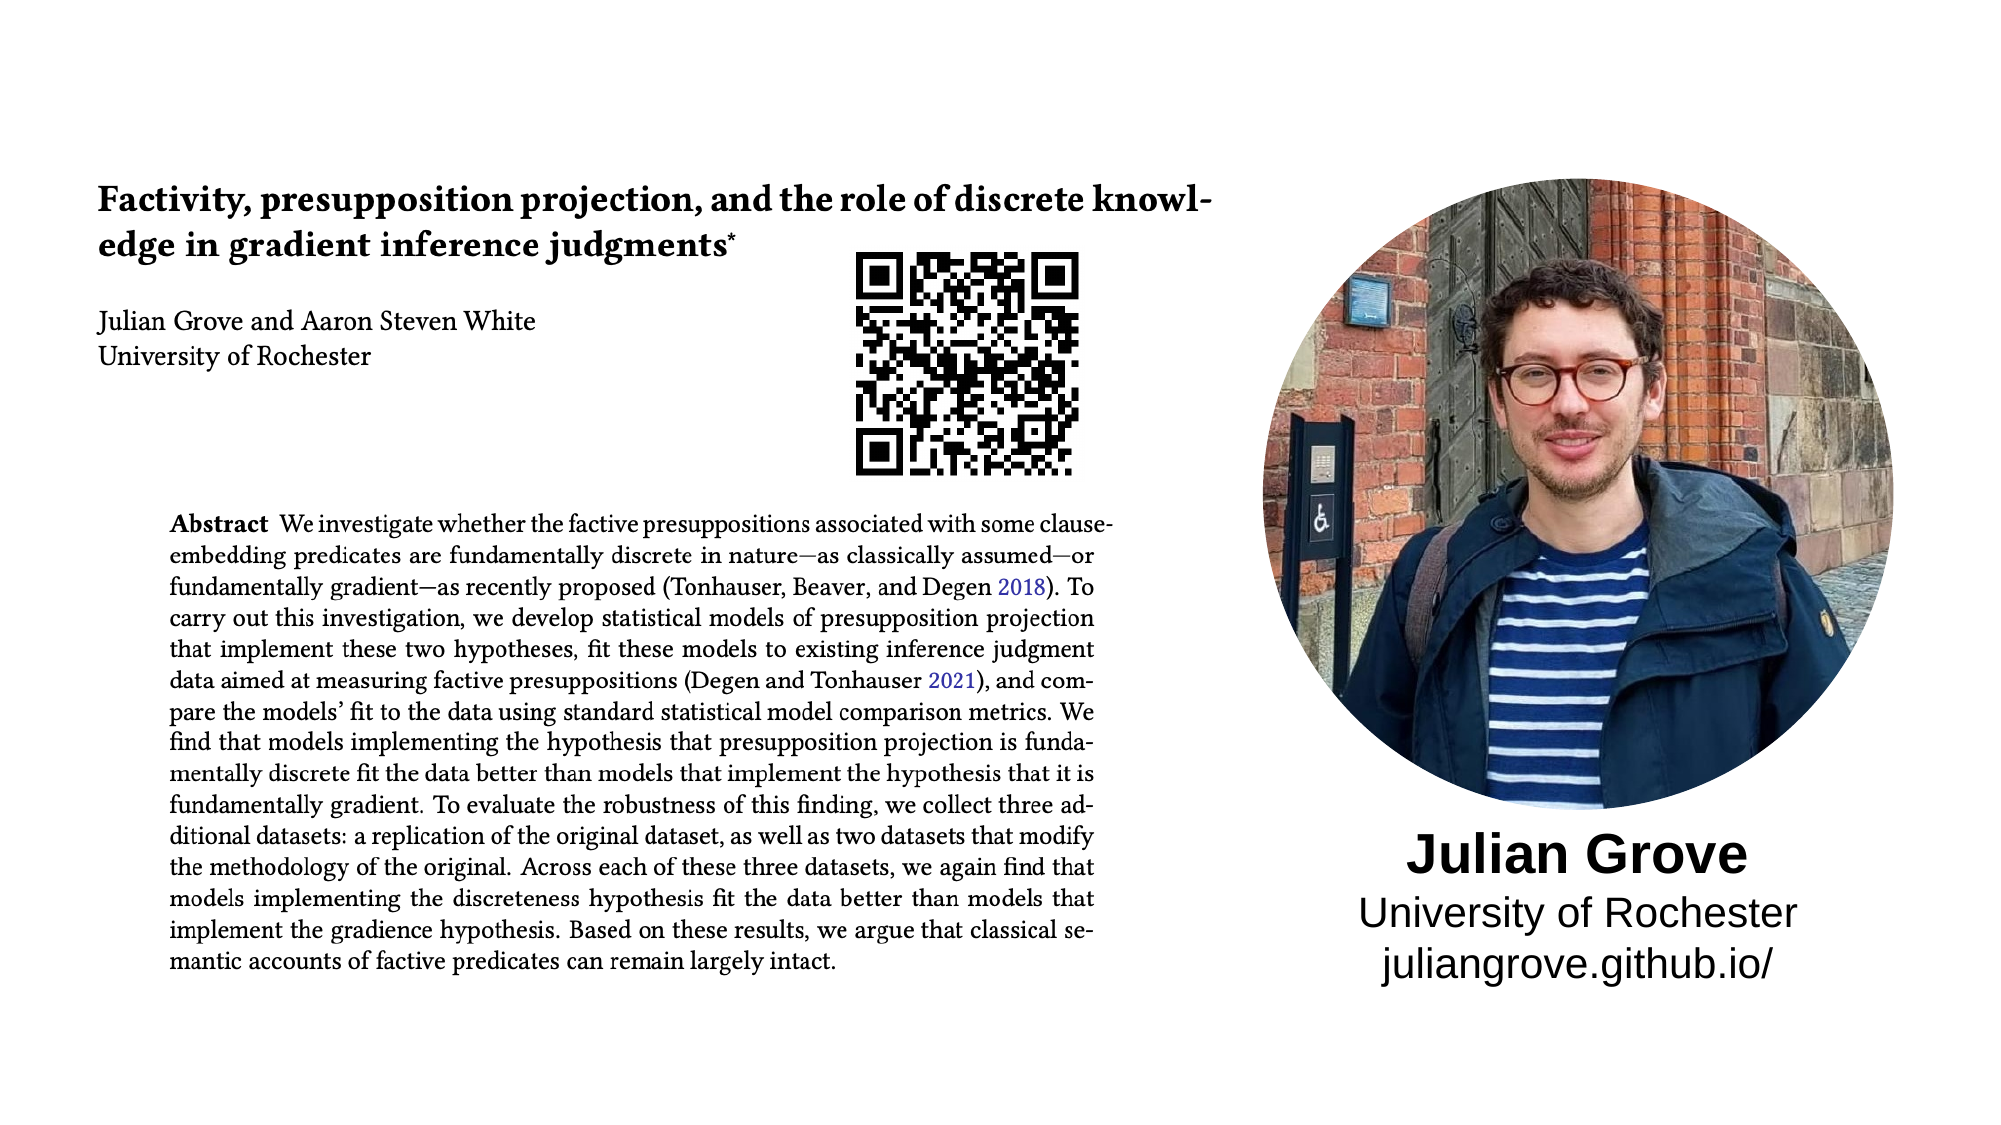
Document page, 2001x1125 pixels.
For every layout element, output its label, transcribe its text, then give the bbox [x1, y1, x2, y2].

text_box juliangrove.github.io/ [1275, 947, 1881, 995]
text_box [1235, 178, 1921, 947]
picture [79, 168, 1223, 987]
